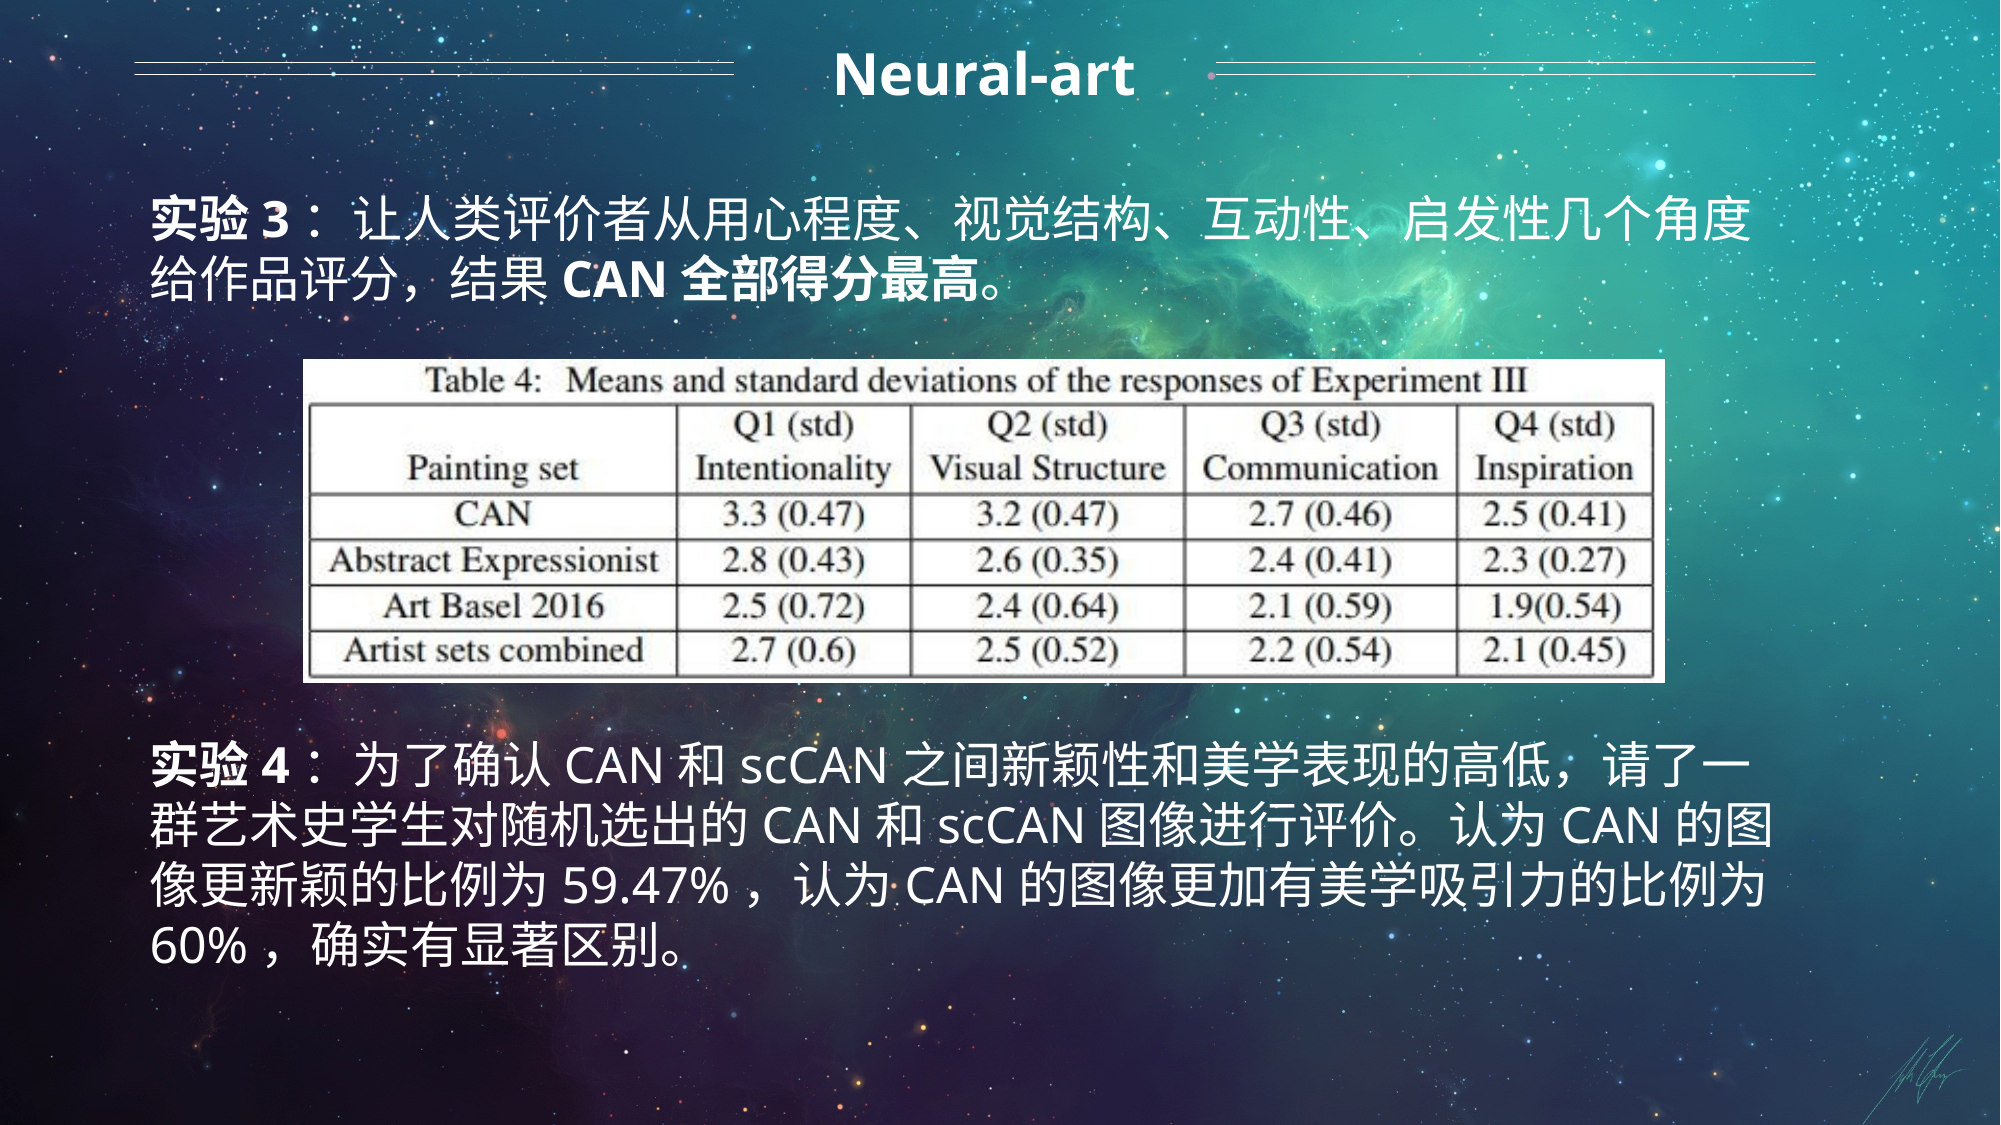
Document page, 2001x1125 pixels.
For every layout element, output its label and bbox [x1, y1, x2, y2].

picture [0, 0, 2000, 1125]
text_box [134, 29, 1816, 116]
